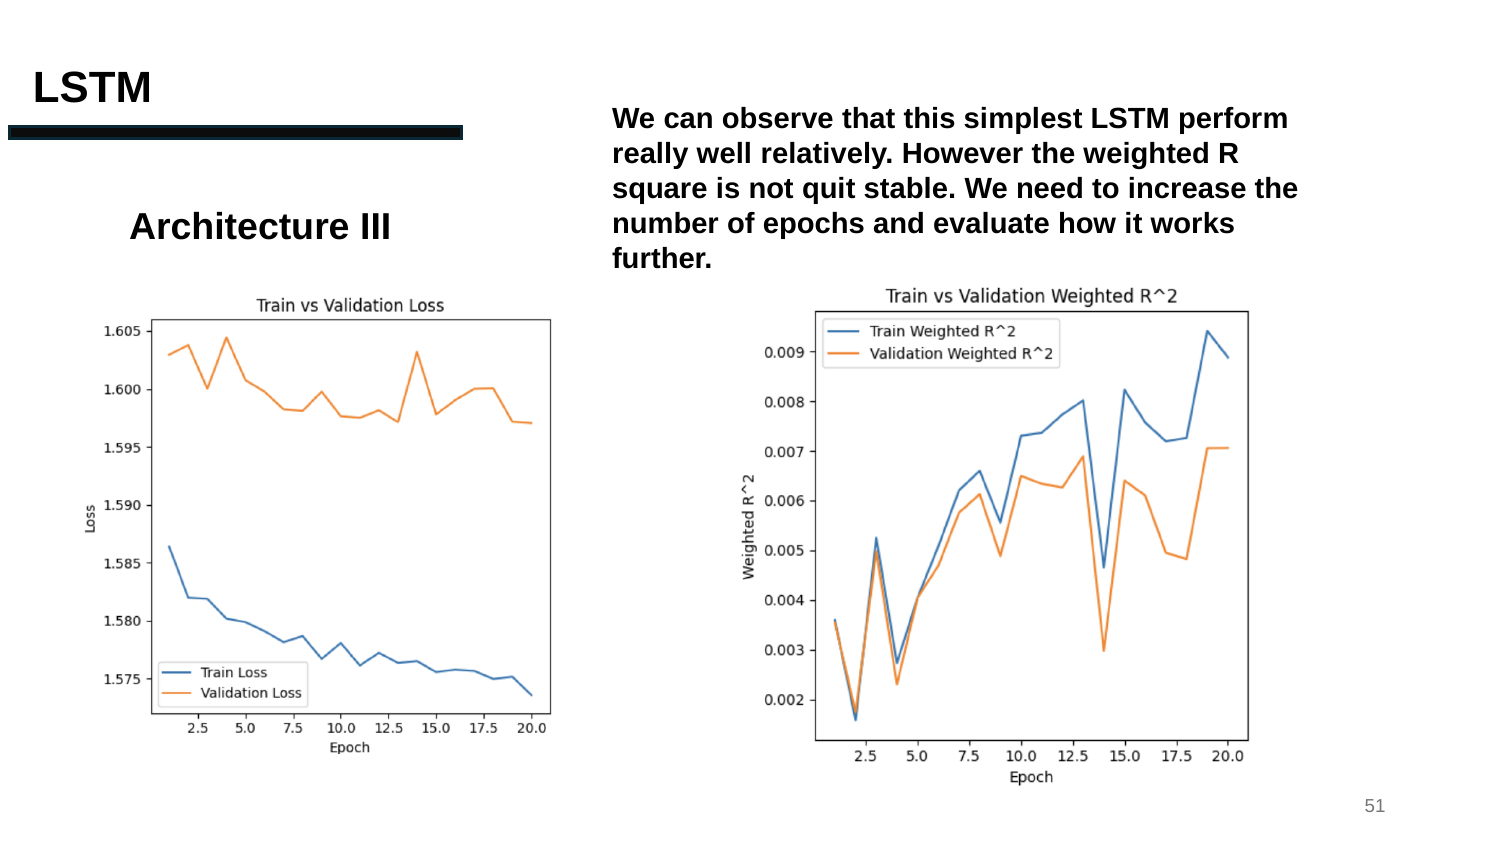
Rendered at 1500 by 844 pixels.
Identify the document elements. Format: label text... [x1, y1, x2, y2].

text_box We can observe that this simplest LSTM perform really well relatively. However the weighted R square is not quit stable. We need to increase the number of epochs and evaluate how it works further. [600, 93, 1351, 280]
text_box LSTM [21, 52, 474, 117]
text_box Architecture III [117, 196, 474, 253]
picture [733, 282, 1270, 788]
text_box [9, 126, 462, 139]
picture [65, 288, 559, 754]
slide_number 51 [1059, 782, 1397, 827]
